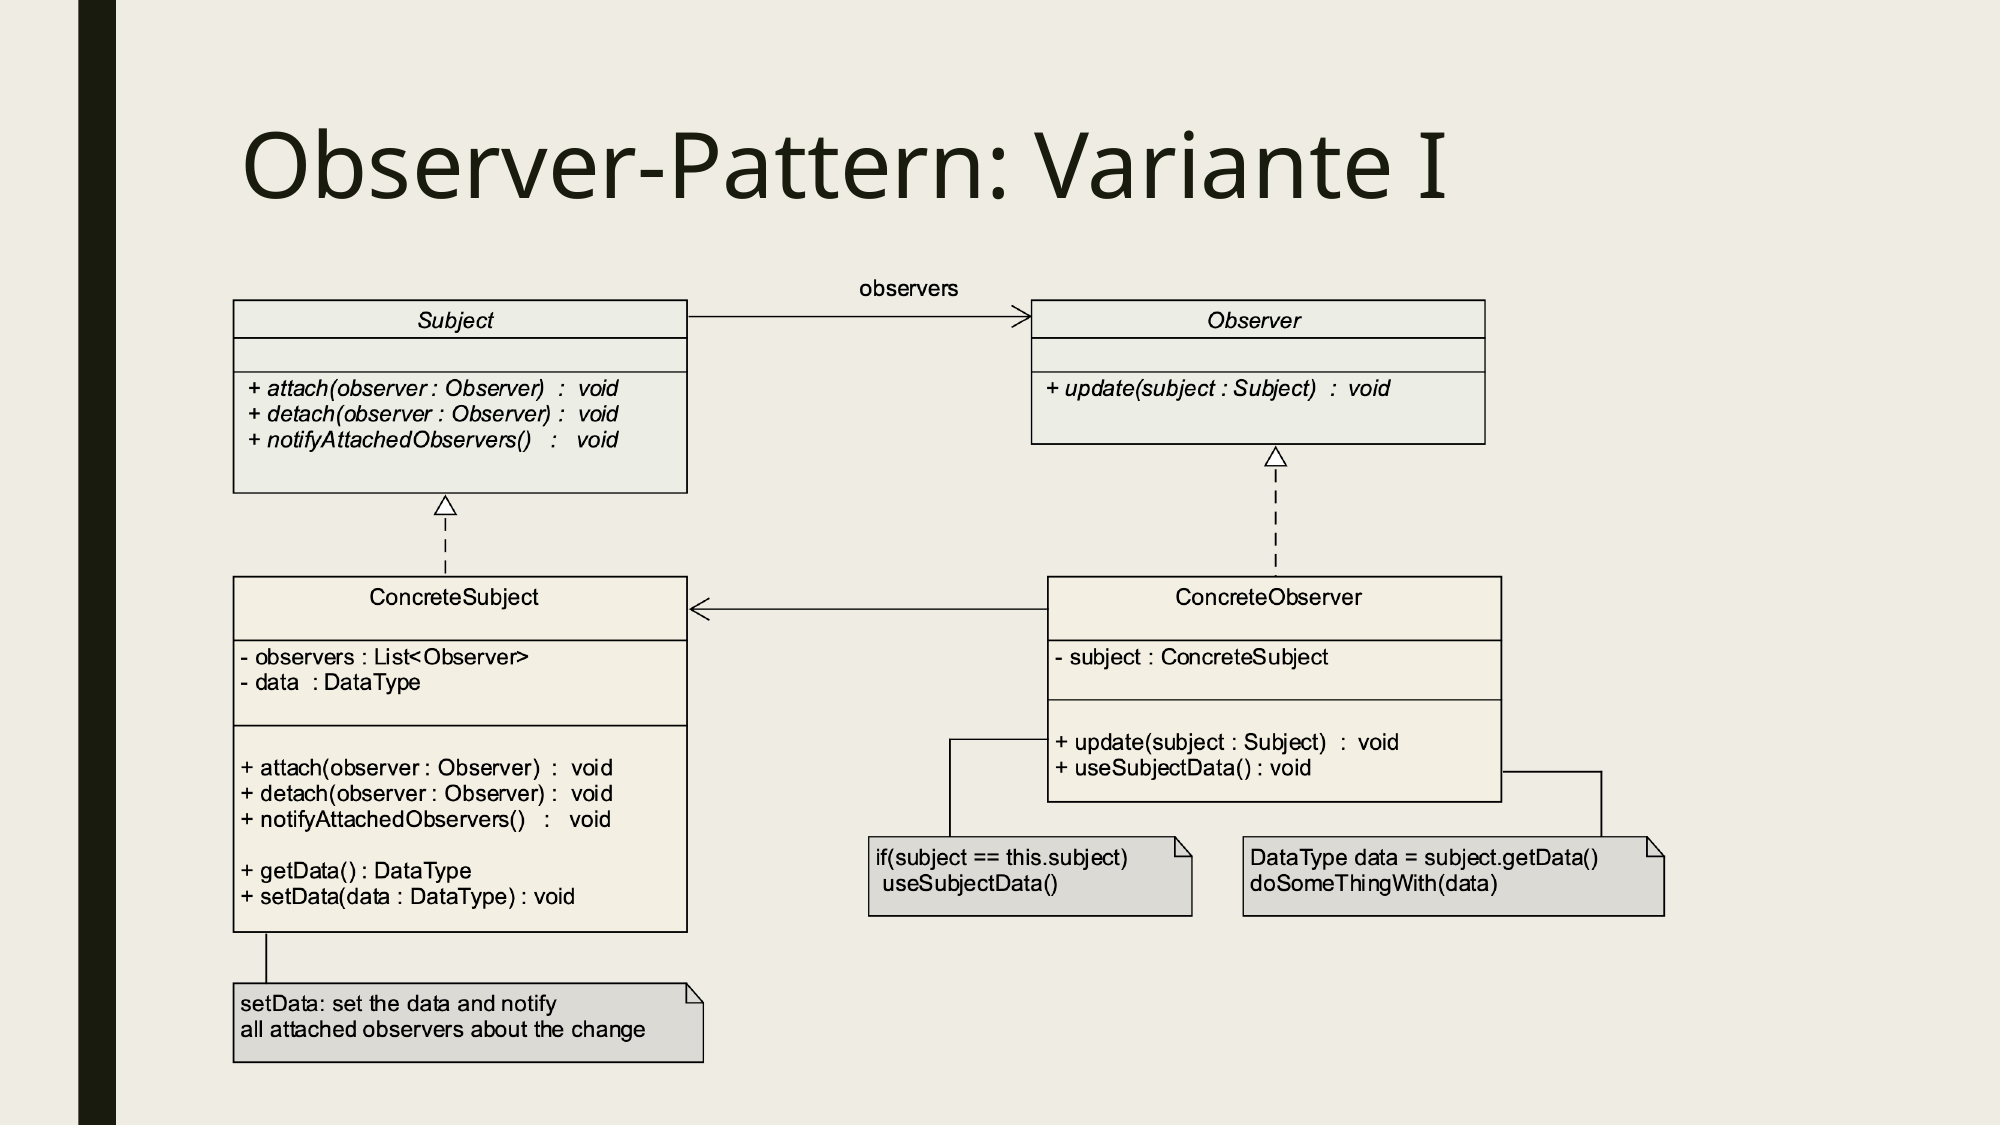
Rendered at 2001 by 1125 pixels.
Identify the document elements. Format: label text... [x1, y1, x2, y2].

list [199, 234, 1698, 1096]
title Observer-Pattern: Variante I [225, 112, 1800, 357]
